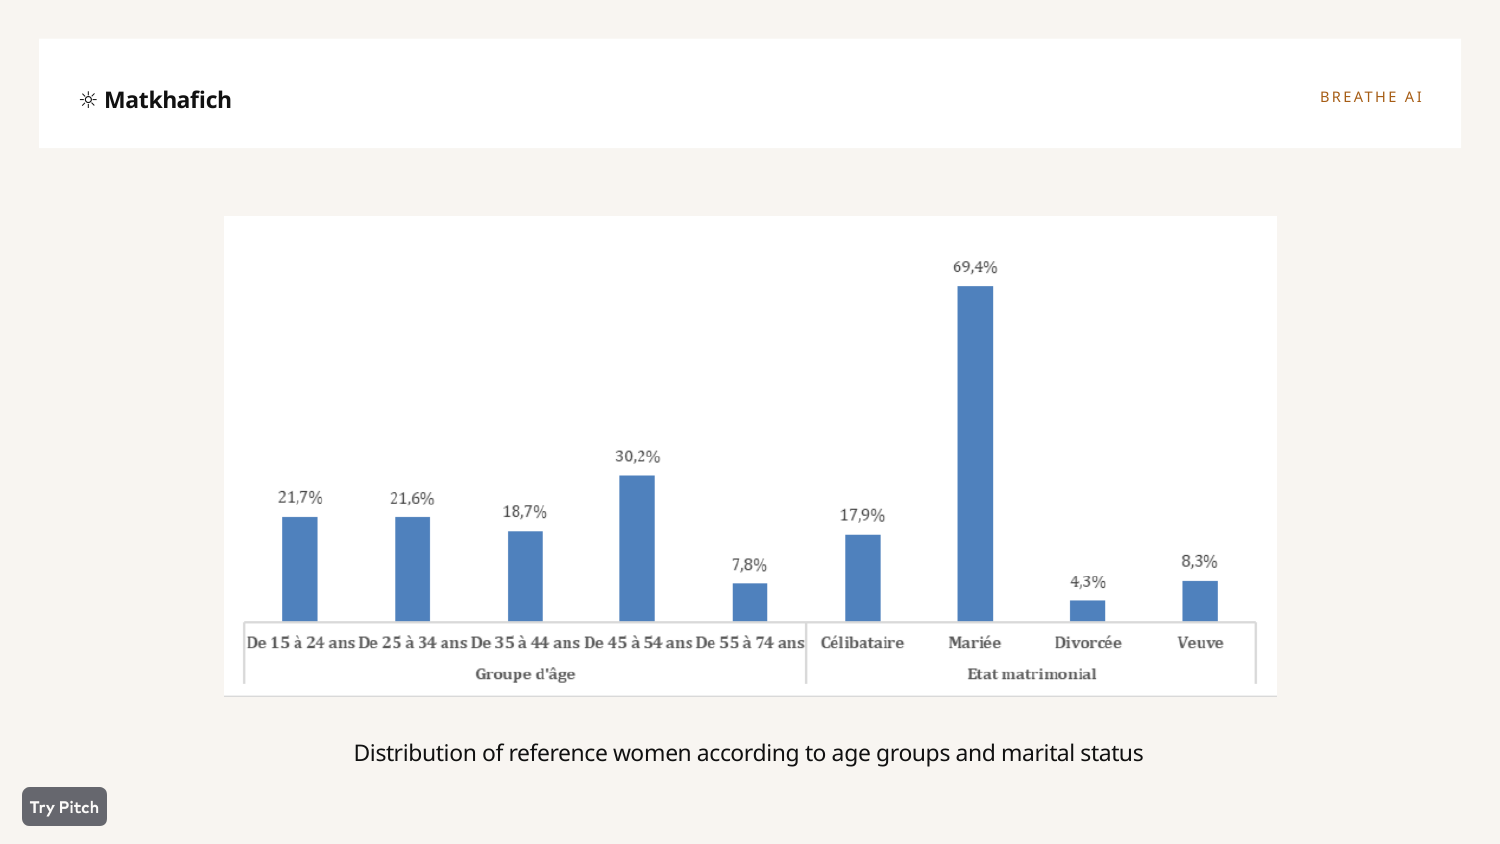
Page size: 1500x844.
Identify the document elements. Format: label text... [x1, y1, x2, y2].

text_box [39, 38, 1462, 149]
text_box ☼ Matkhafich [78, 73, 469, 114]
picture [224, 216, 1277, 698]
picture [22, 787, 107, 826]
text_box Distribution of reference women according to age groups and marital status [353, 726, 1145, 766]
text_box BREATHE AI [1031, 82, 1422, 106]
